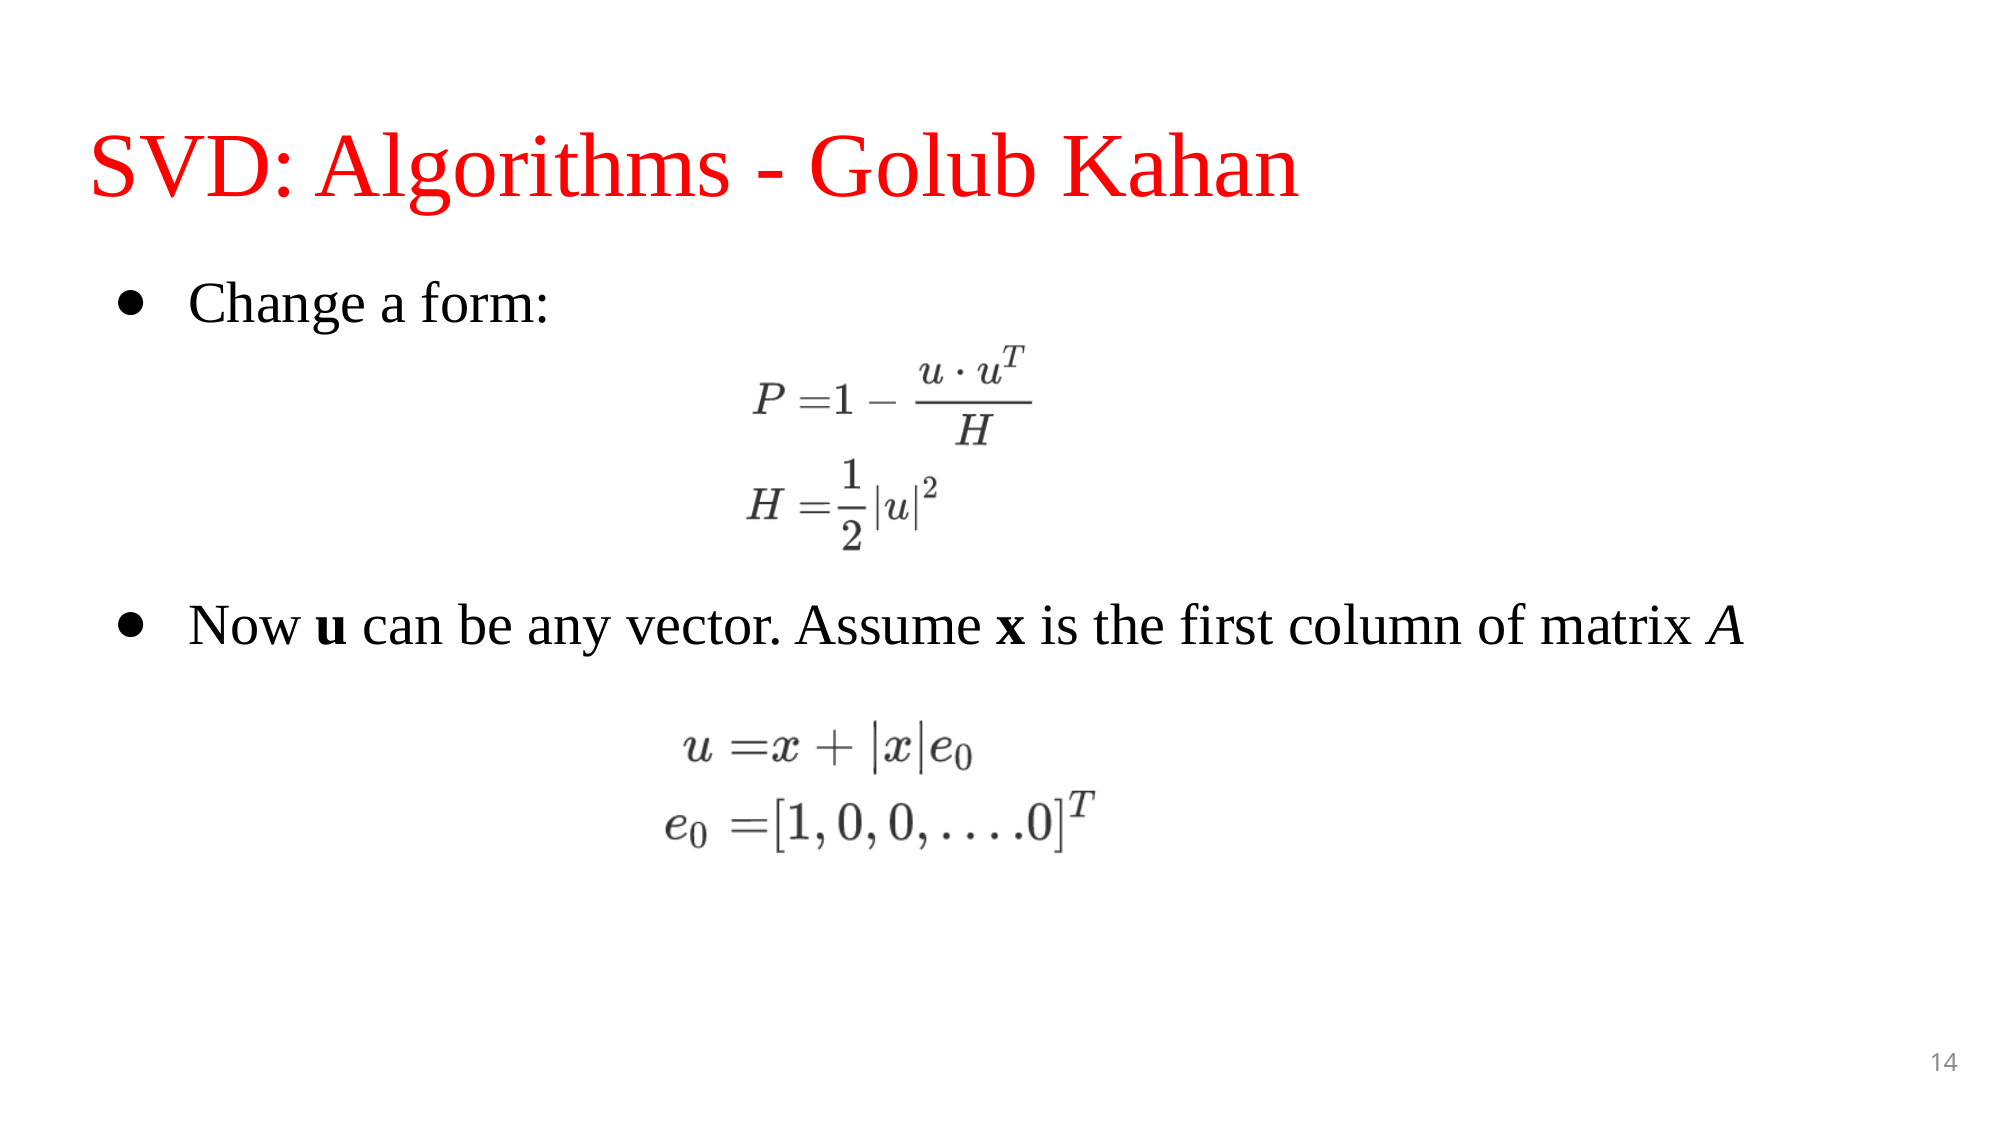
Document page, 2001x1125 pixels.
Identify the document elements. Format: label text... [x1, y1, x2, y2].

slide_number 14 [1853, 1019, 1974, 1106]
title SVD: Algorithms - Golub Kahan [68, 97, 1932, 223]
picture [635, 718, 1114, 868]
list Change a form: Now u can be any vector. Assume x is the first column of matrix A [68, 252, 1932, 1000]
picture [669, 343, 1114, 564]
